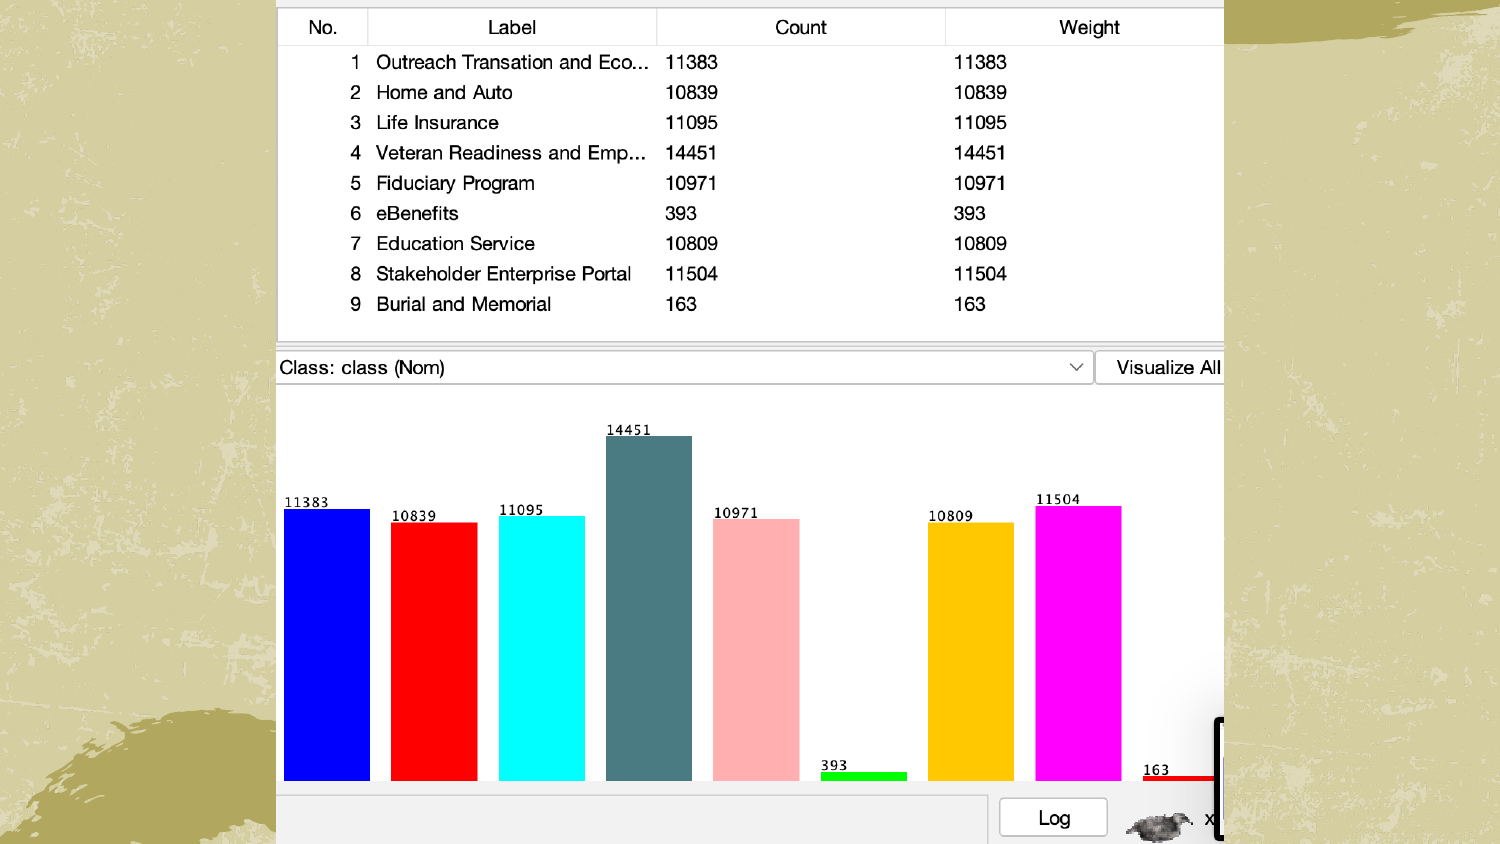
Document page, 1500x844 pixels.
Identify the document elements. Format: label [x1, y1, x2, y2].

picture [276, 0, 1224, 844]
